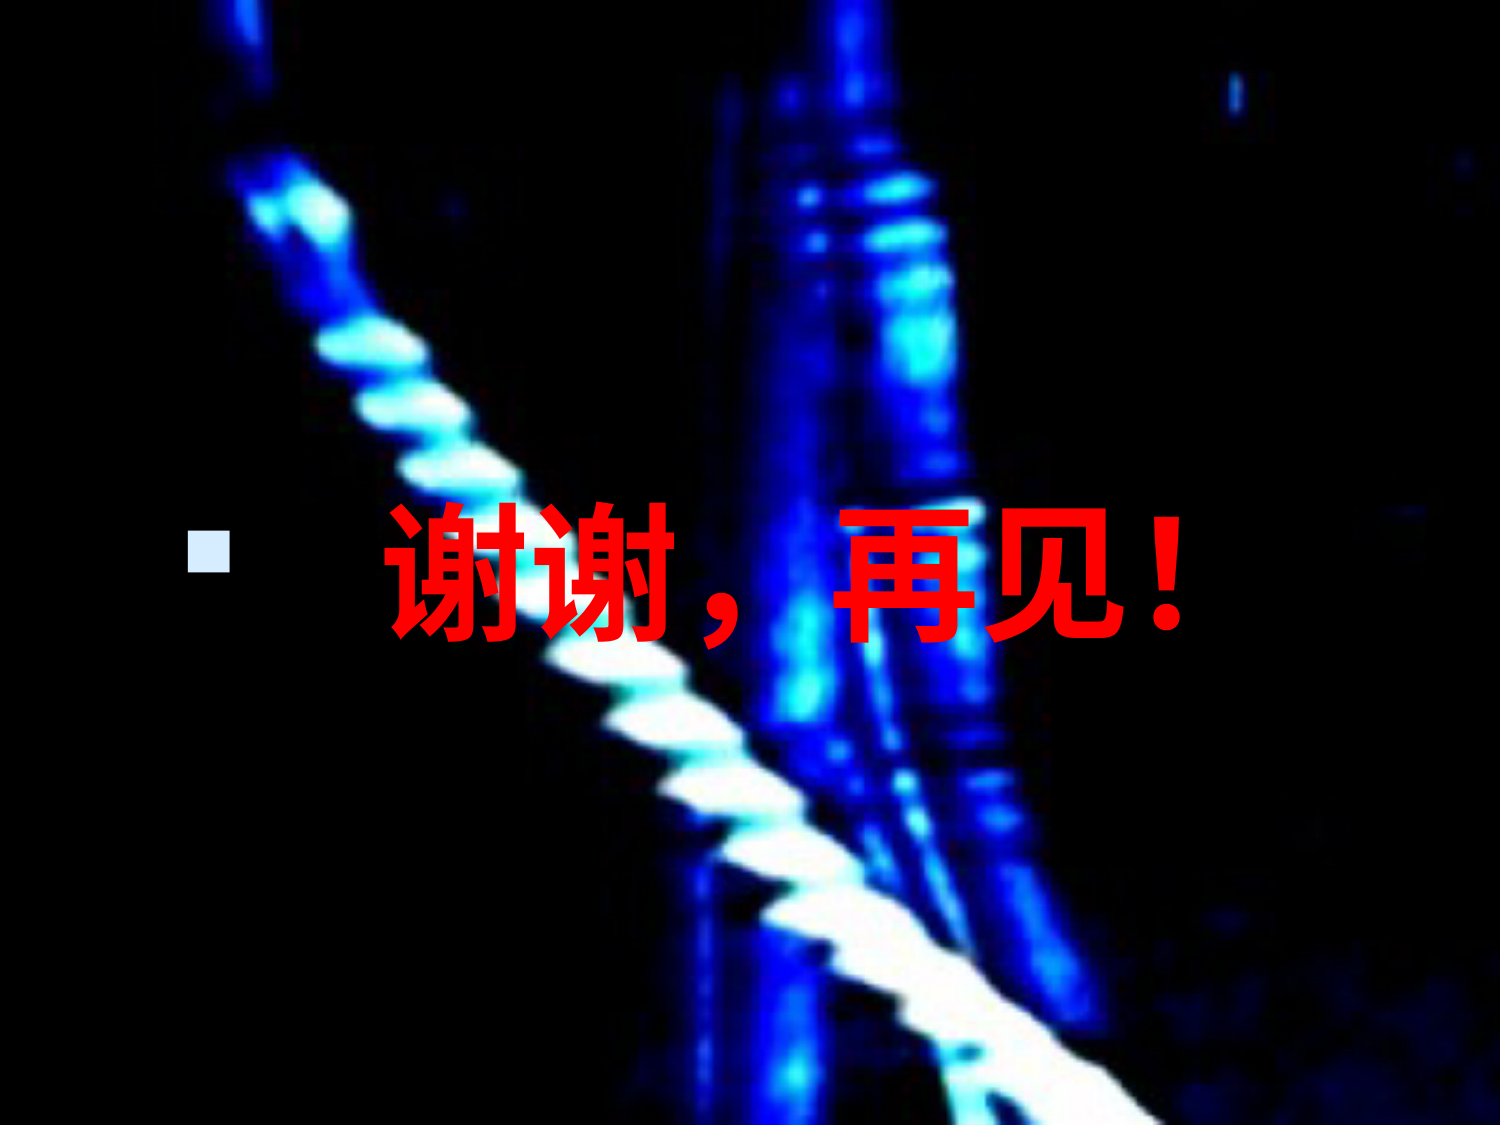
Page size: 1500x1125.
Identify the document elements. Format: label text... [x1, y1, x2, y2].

list 谢谢，再见！ [149, 292, 1426, 1043]
picture [0, 0, 1500, 1125]
